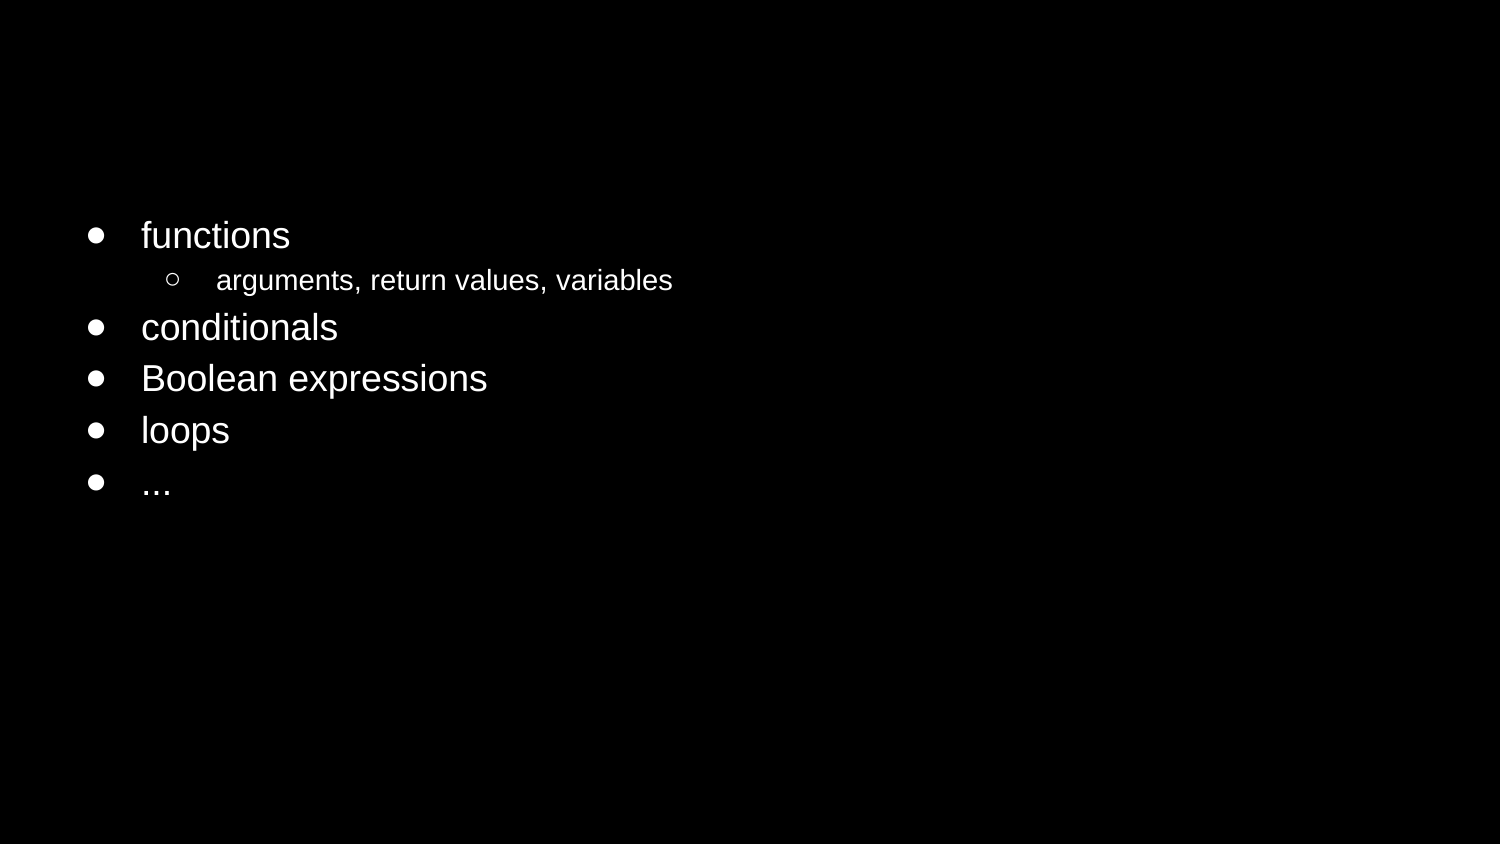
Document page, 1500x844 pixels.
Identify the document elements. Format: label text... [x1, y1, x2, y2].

list functions arguments, return values, variables conditionals Boolean expressions loops ... [51, 189, 1449, 750]
